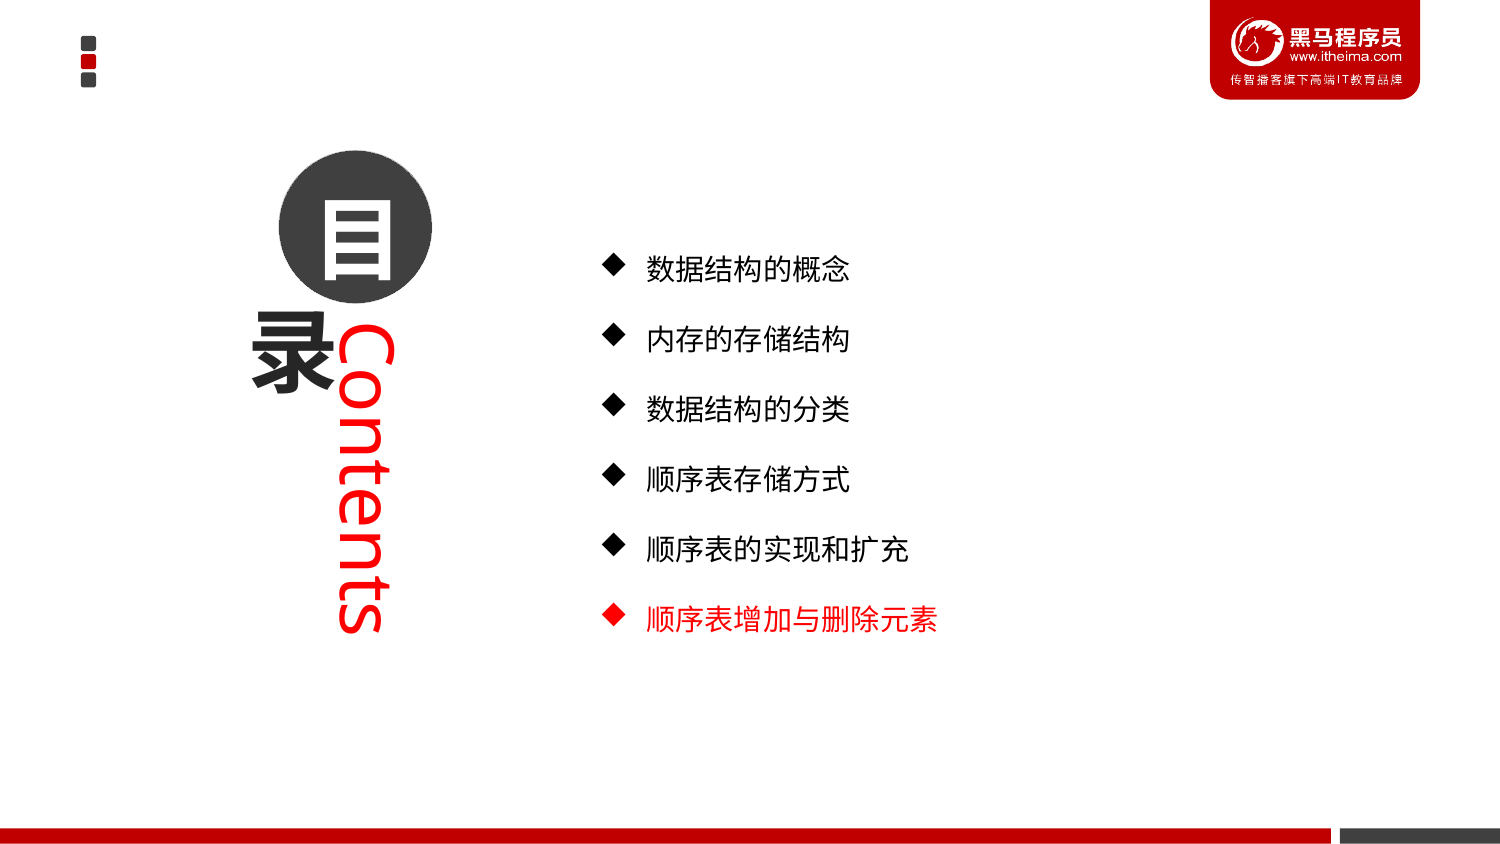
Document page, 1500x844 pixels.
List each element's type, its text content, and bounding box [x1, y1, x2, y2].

text_box Contents [321, 314, 427, 749]
text_box 录 [218, 288, 339, 410]
text_box 目 [278, 150, 433, 304]
picture [1212, 8, 1421, 94]
text_box 数据结构的概念 内存的存储结构 数据结构的分类 顺序表存储方式 顺序表的实现和扩充 顺序表增加与删除元素 [584, 209, 1294, 644]
